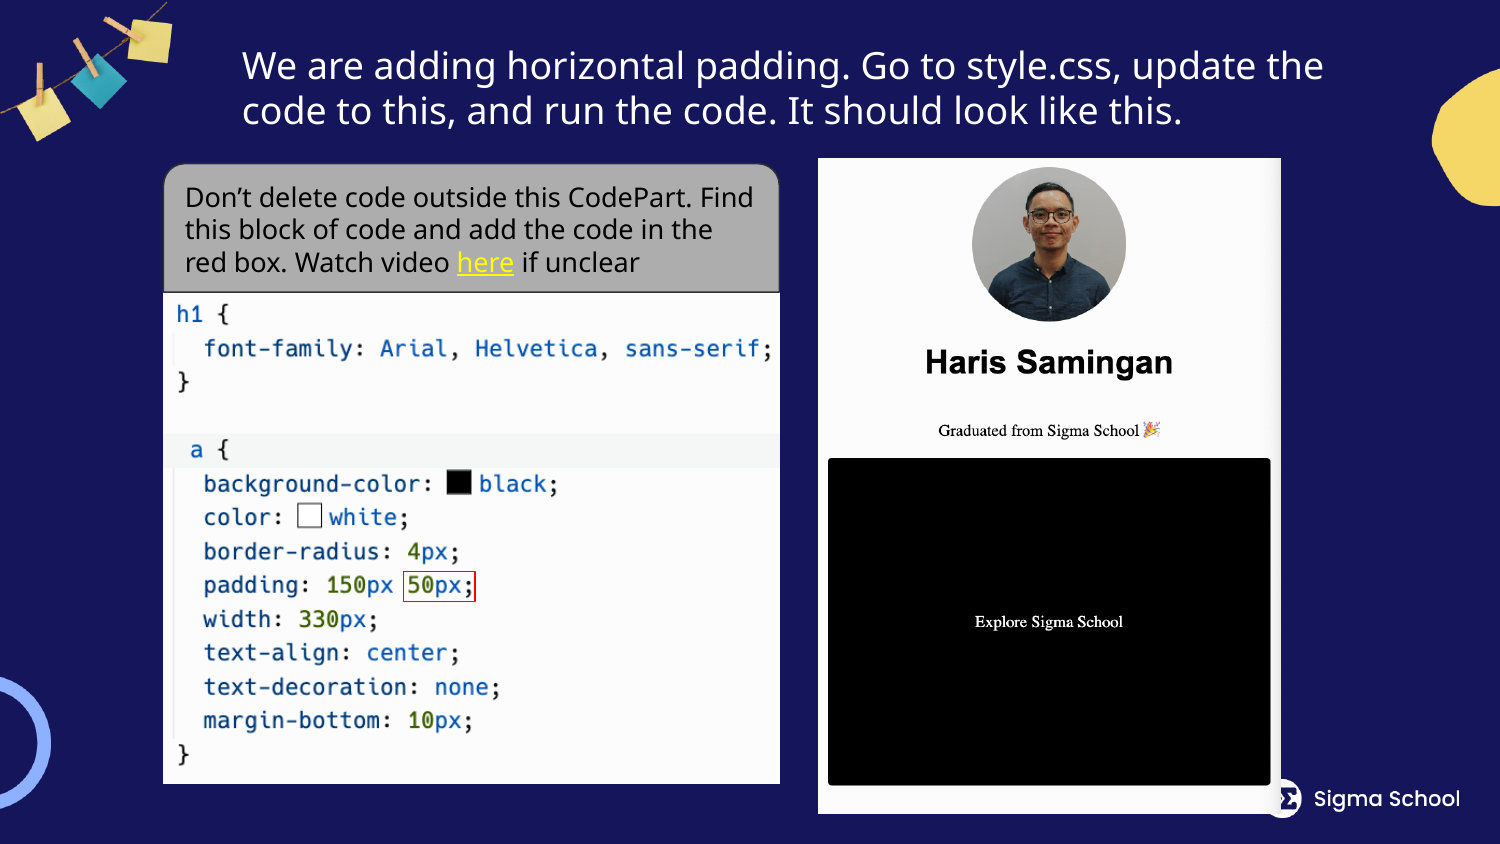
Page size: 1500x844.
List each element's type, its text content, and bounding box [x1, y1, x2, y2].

text_box Don’t delete code outside this CodePart. Find this block of code and add the code in the red box. Watch video here if unclear [163, 163, 780, 291]
title We are adding horizontal padding. Go to style.css, update the code to this, and run the code. It should look like this. [226, 35, 1359, 139]
picture [0, 0, 780, 844]
picture [817, 0, 1500, 844]
